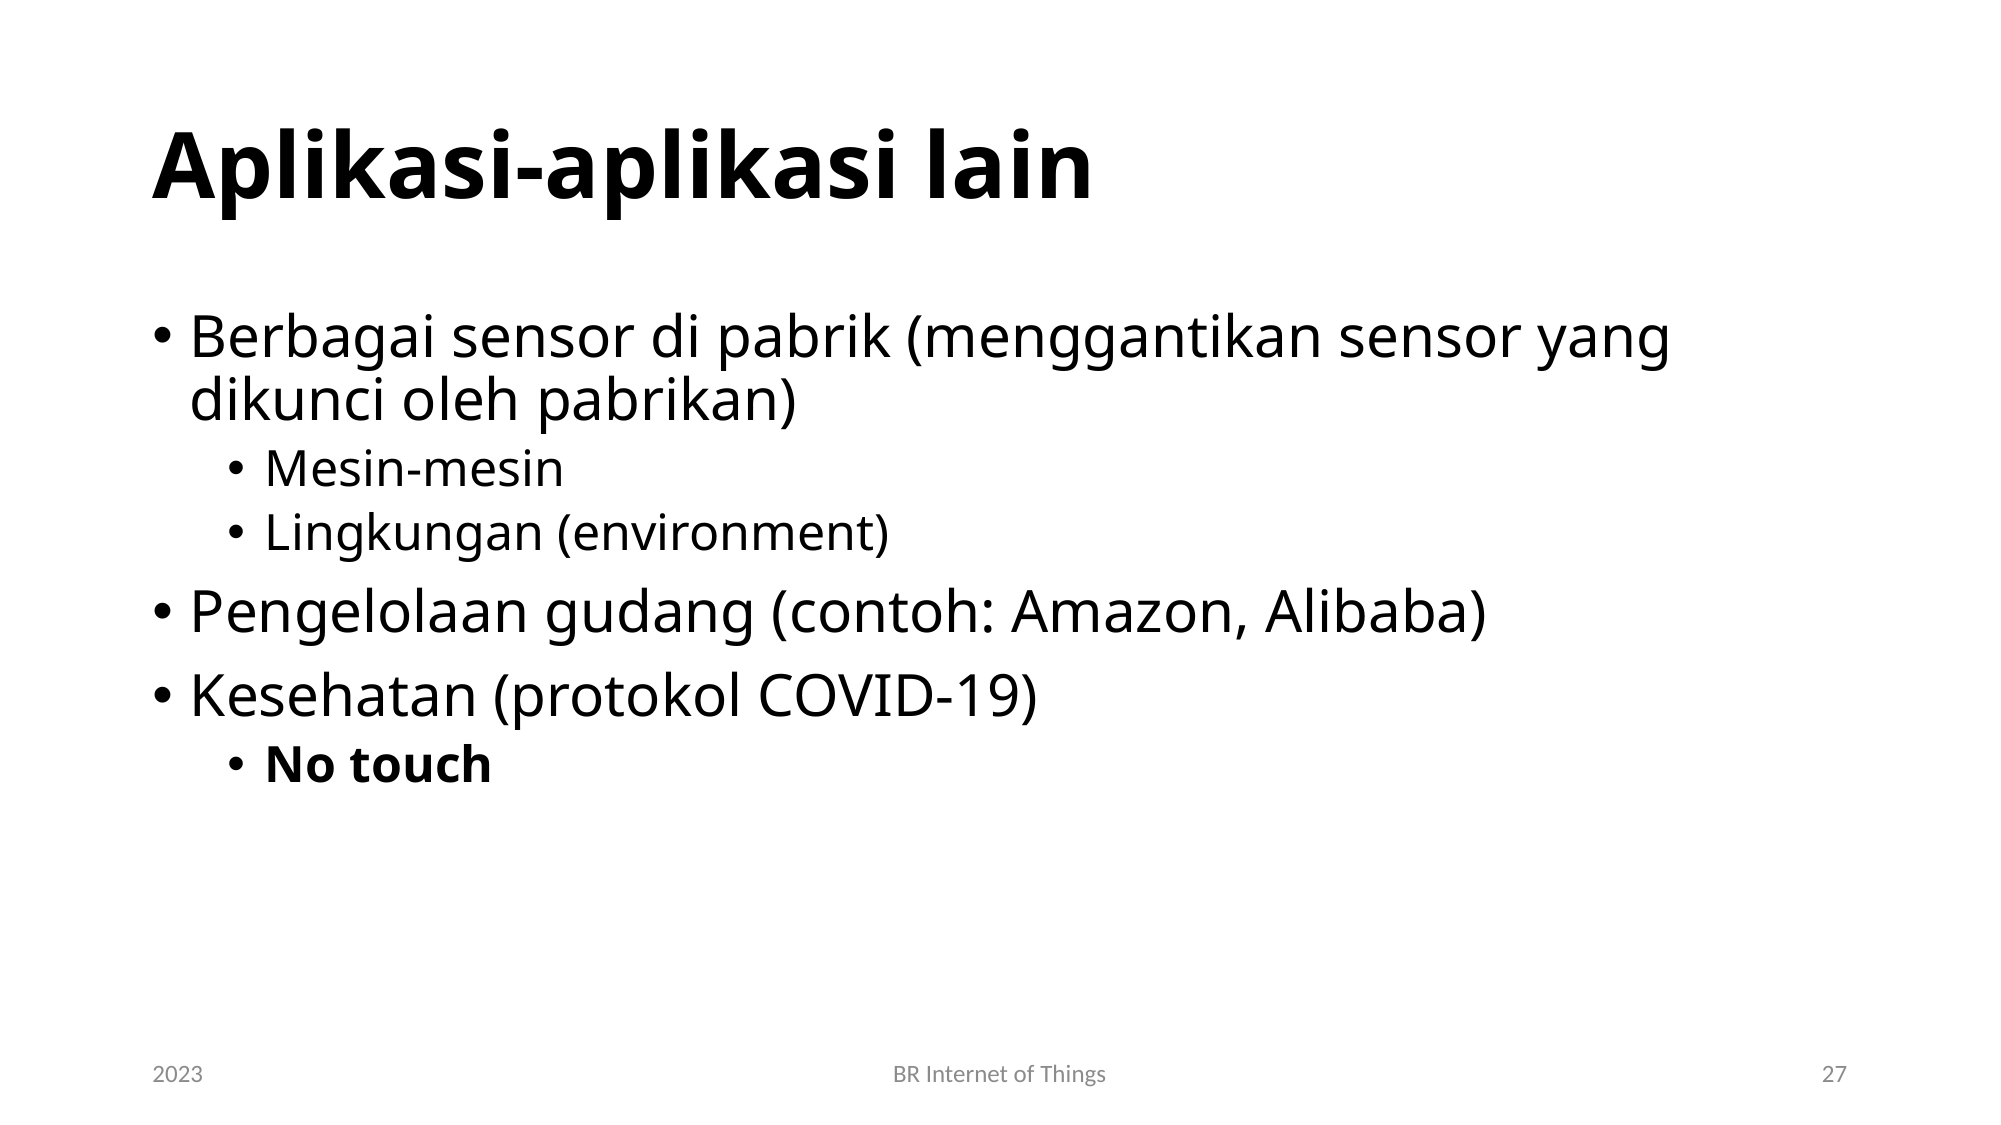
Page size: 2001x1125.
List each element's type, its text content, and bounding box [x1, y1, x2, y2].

slide_number 2023 [137, 1042, 588, 1103]
title Aplikasi-aplikasi lain [137, 59, 1863, 278]
list Berbagai sensor di pabrik (menggantikan sensor yang dikunci oleh pabrikan) Mesin-mesin Lingkungan (environment) Pengelolaan gudang (contoh: Amazon, Alibaba) Kesehatan (protokol COVID-19) No touch [137, 299, 1863, 1014]
footer BR Internet of Things [662, 1042, 1338, 1103]
slide_number 27 [1412, 1042, 1863, 1103]
